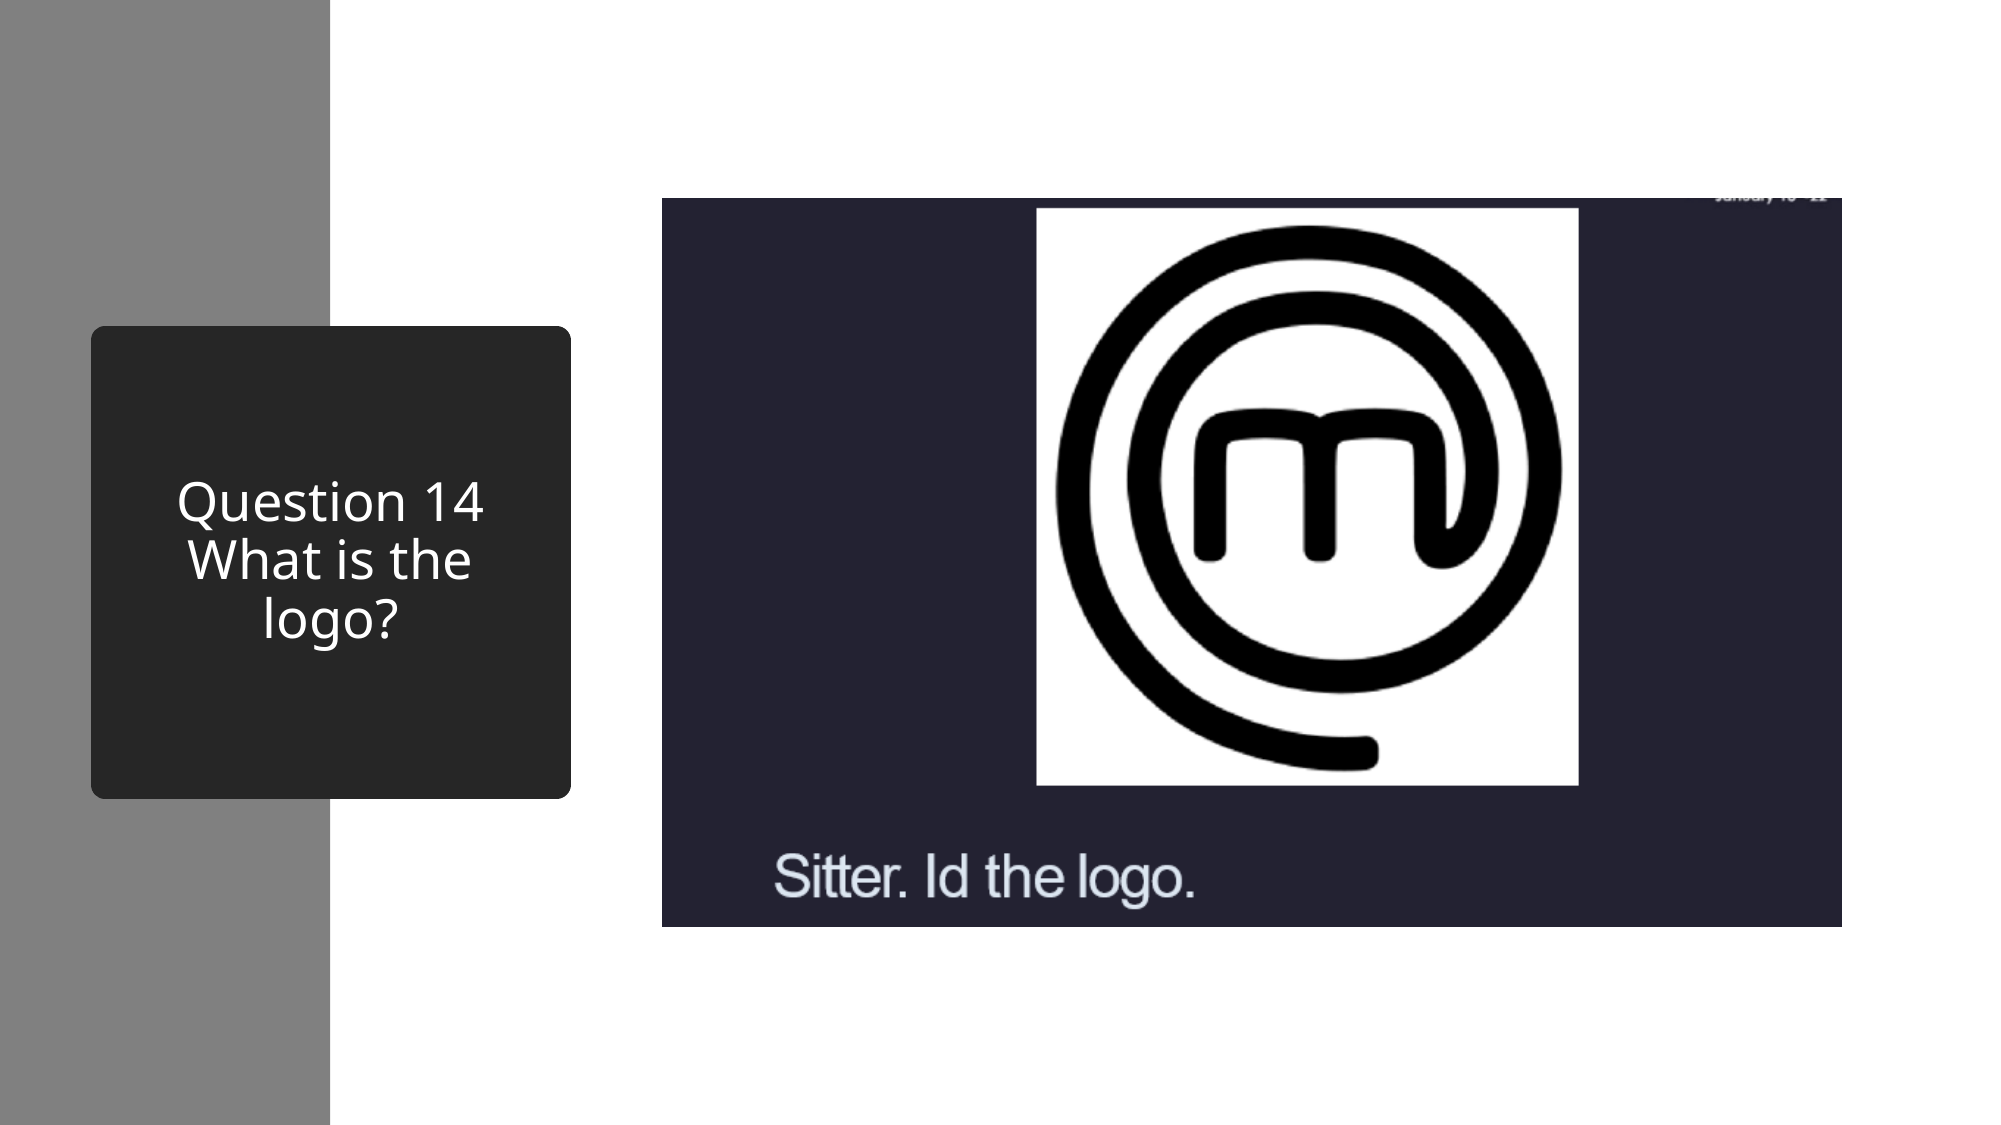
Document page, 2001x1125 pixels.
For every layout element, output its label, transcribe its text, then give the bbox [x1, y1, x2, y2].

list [662, 198, 1842, 927]
title Question 14 What is the logo? [105, 340, 557, 785]
text_box [0, 0, 331, 1125]
